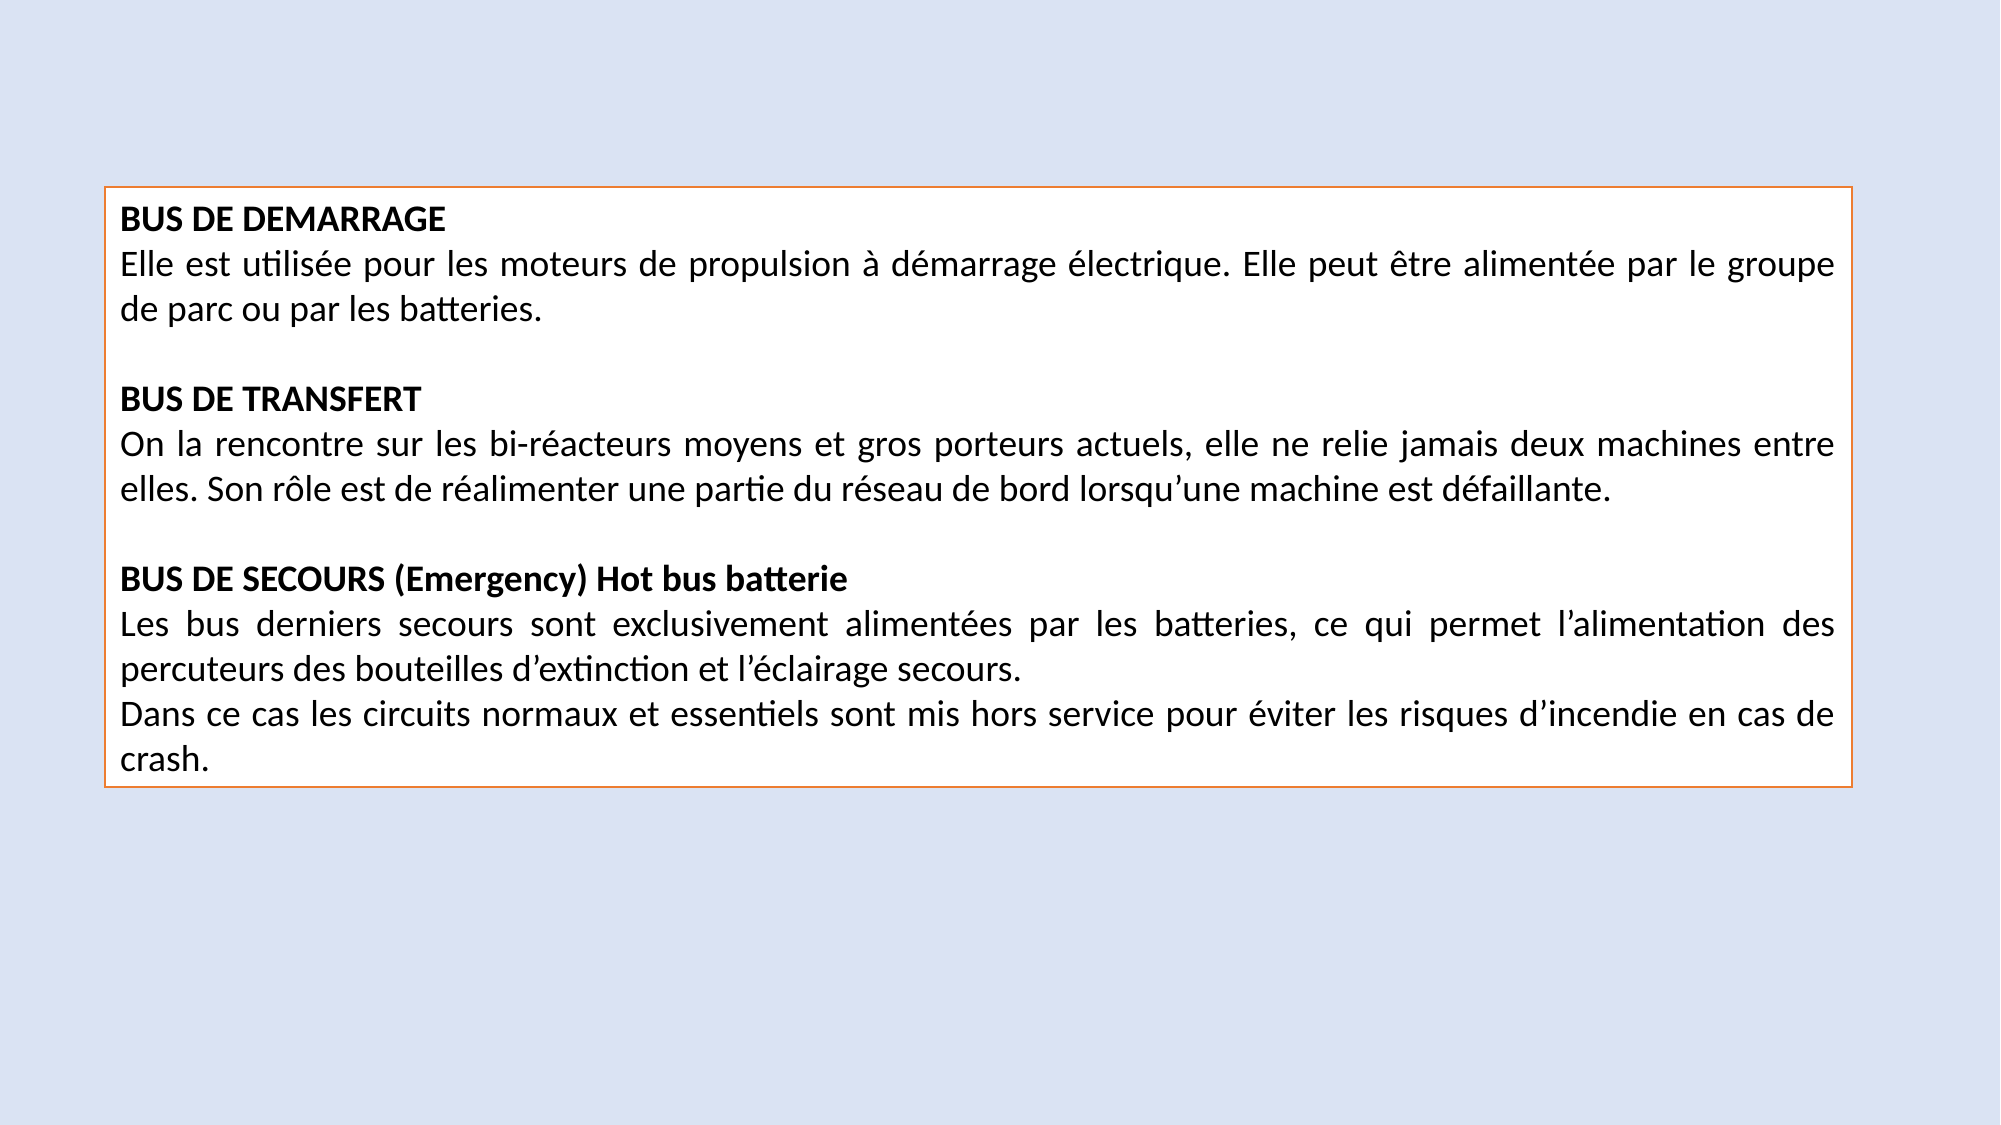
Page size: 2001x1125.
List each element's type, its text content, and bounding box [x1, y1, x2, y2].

text_box BUS DE DEMARRAGE Elle est utilisée pour les moteurs de propulsion à démarrage électrique. Elle peut être alimentée par le groupe de parc ou par les batteries. BUS DE TRANSFERT On la rencontre sur les bi-réacteurs moyens et gros porteurs actuels, elle ne relie jamais deux machines entre elles. Son rôle est de réalimenter une partie du réseau de bord lorsqu’une machine est défaillante. BUS DE SECOURS (Emergency) Hot bus batterie Les bus derniers secours sont exclusivement alimentées par les batteries, ce qui permet l’alimentation des percuteurs des bouteilles d’extinction et l’éclairage secours. Dans ce cas les circuits normaux et essentiels sont mis hors service pour éviter les risques d’incendie en cas de crash. [104, 186, 1853, 788]
